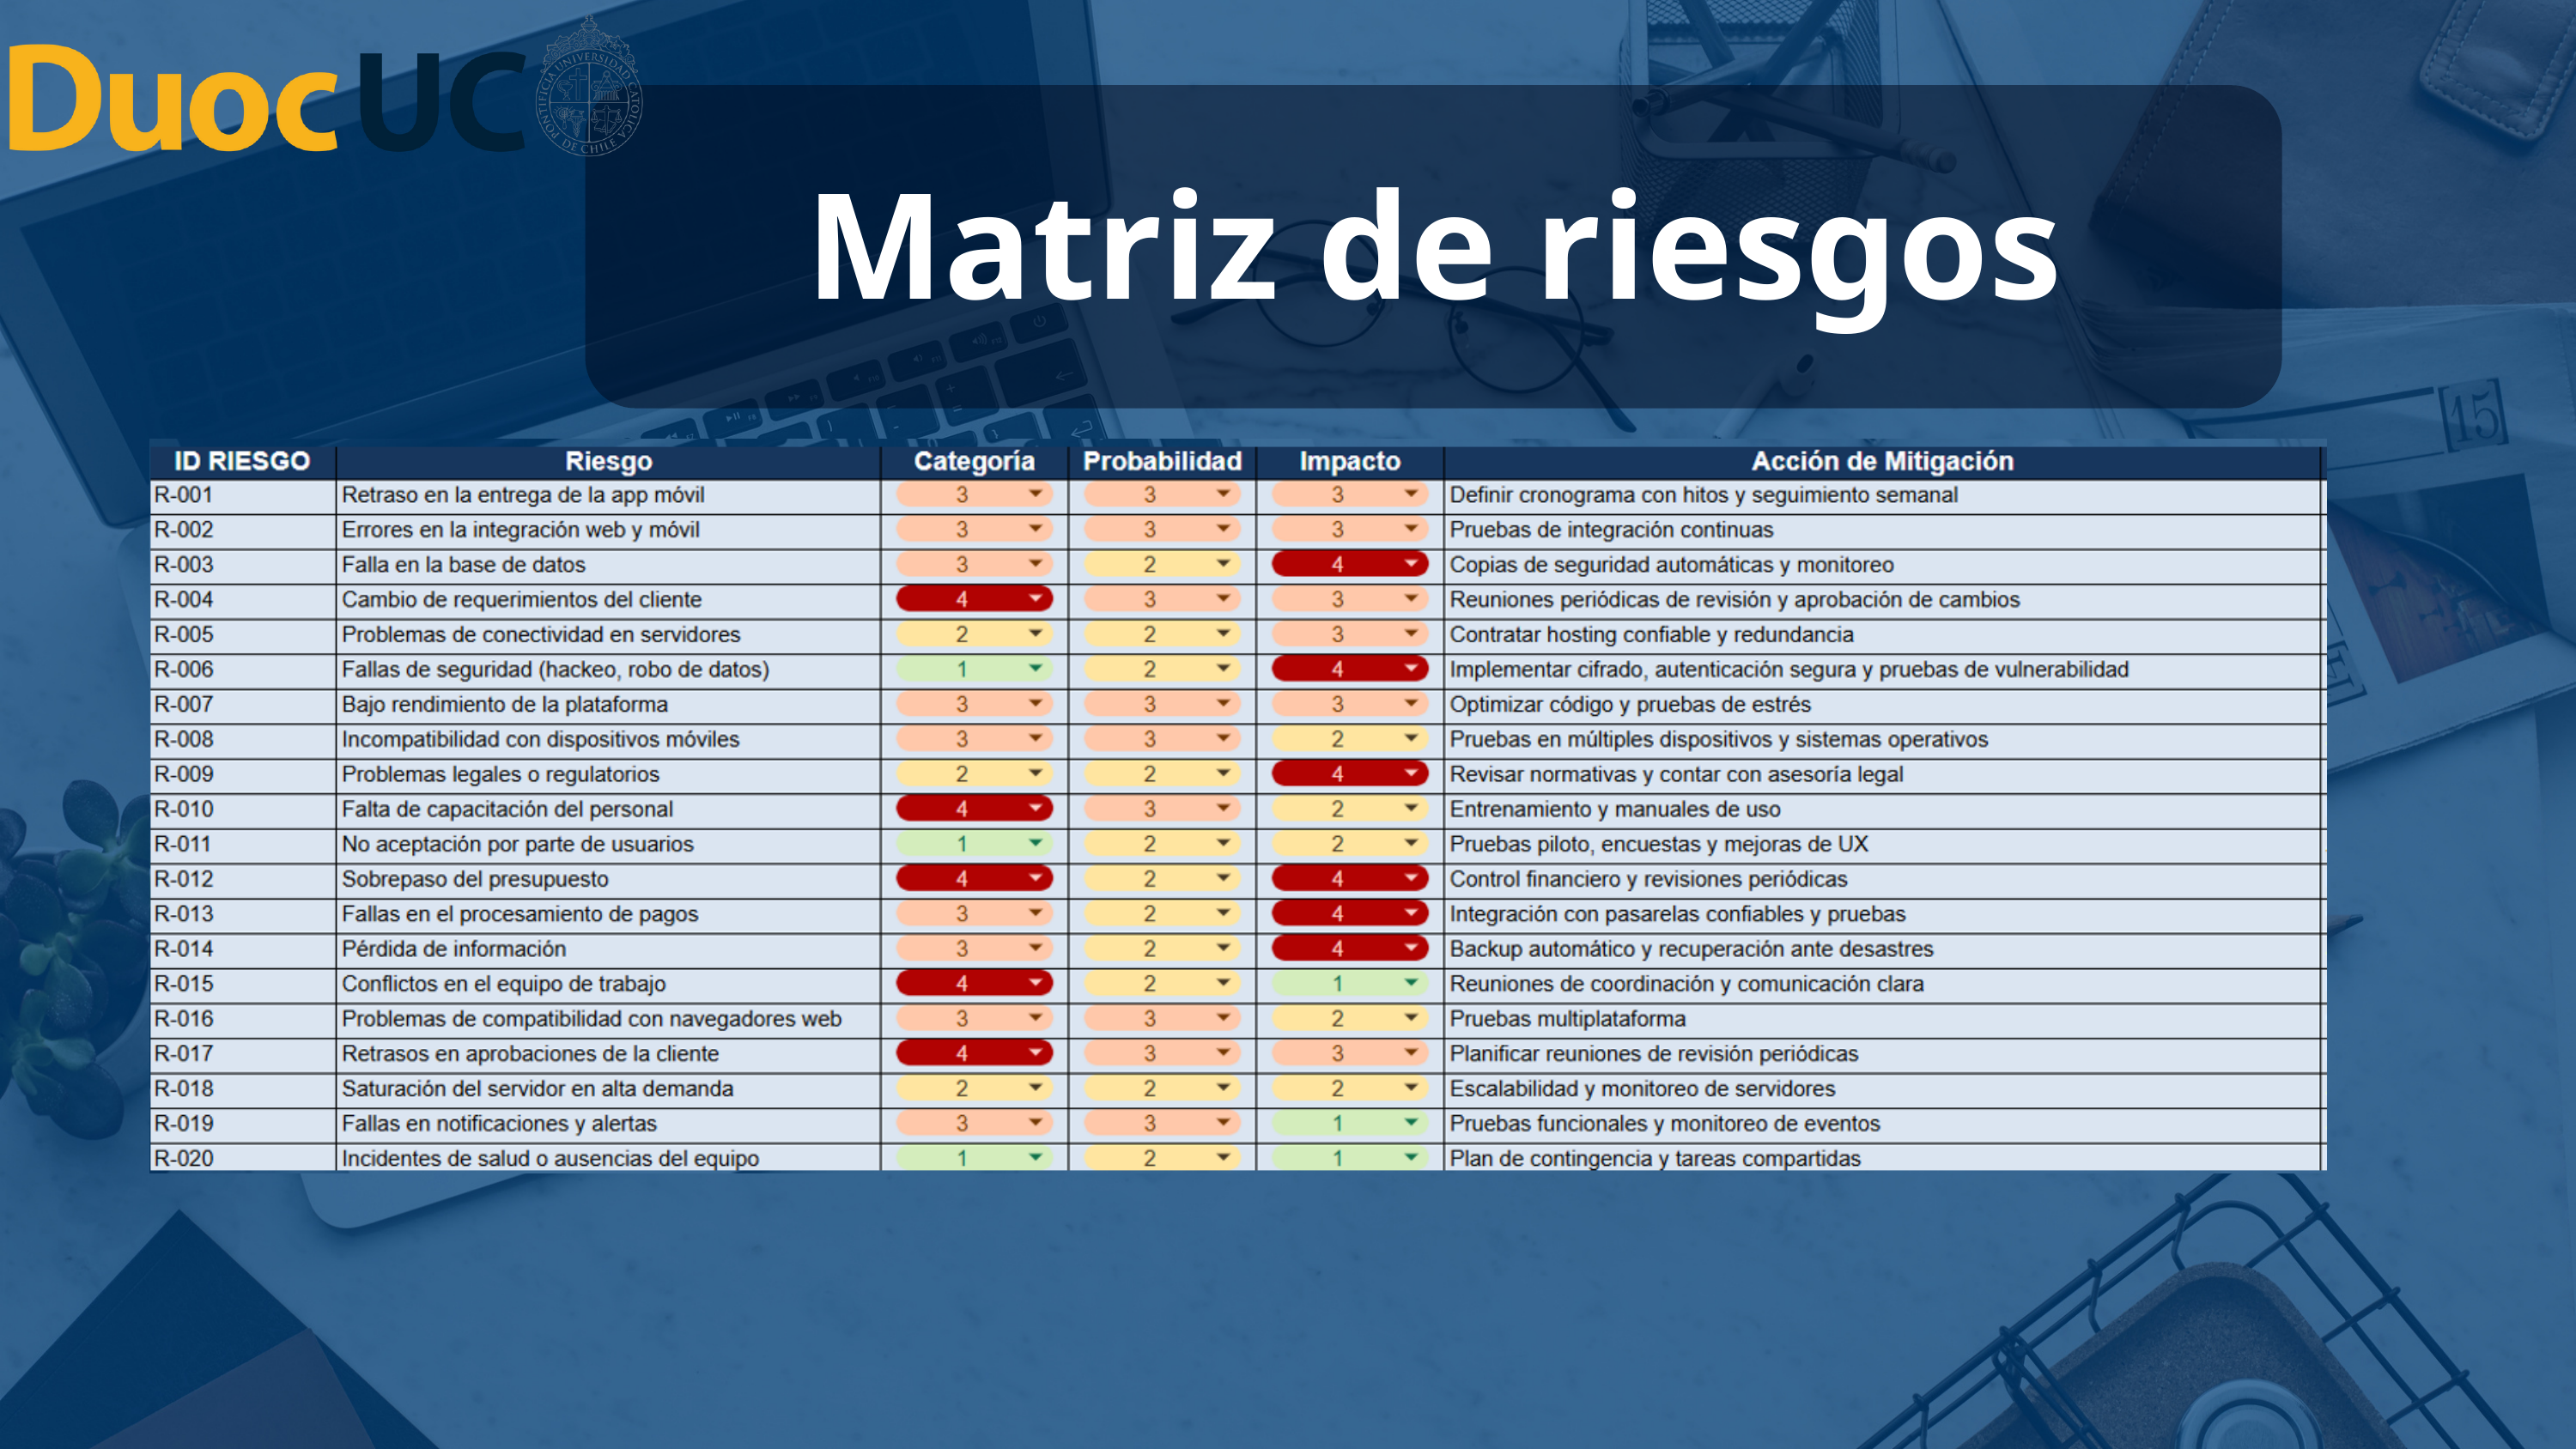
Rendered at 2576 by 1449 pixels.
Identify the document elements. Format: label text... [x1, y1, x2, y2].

text_box [0, 0, 2576, 1449]
text_box Matriz de riesgos [1601, 123, 2344, 329]
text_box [1272, 0, 1596, 436]
text_box [0, 4, 652, 166]
text_box Matriz de riesgos [523, 123, 1267, 329]
picture [149, 439, 2327, 1173]
